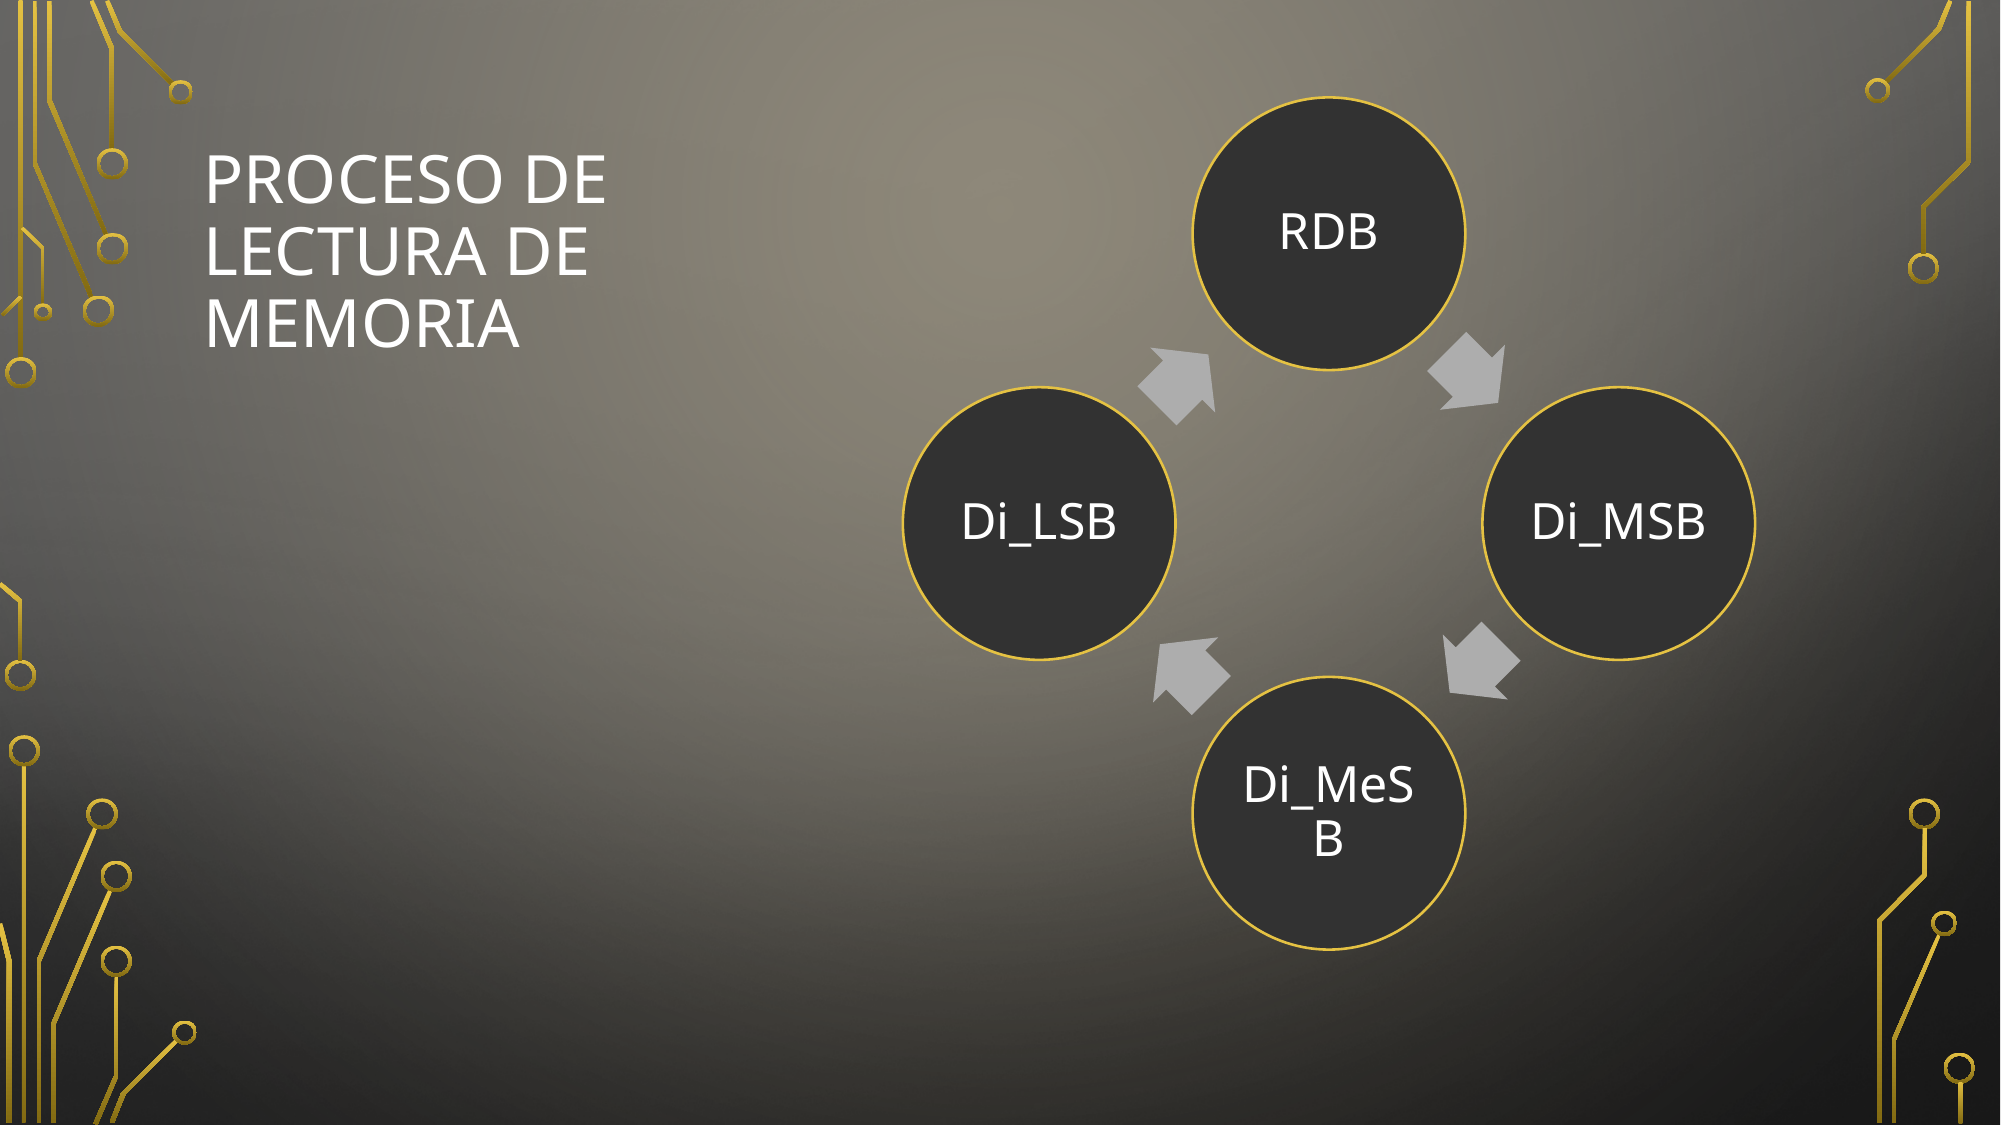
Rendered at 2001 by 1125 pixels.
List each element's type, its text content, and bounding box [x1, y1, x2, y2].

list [845, 96, 1813, 951]
title Proceso de lectura de memoria [188, 99, 821, 369]
